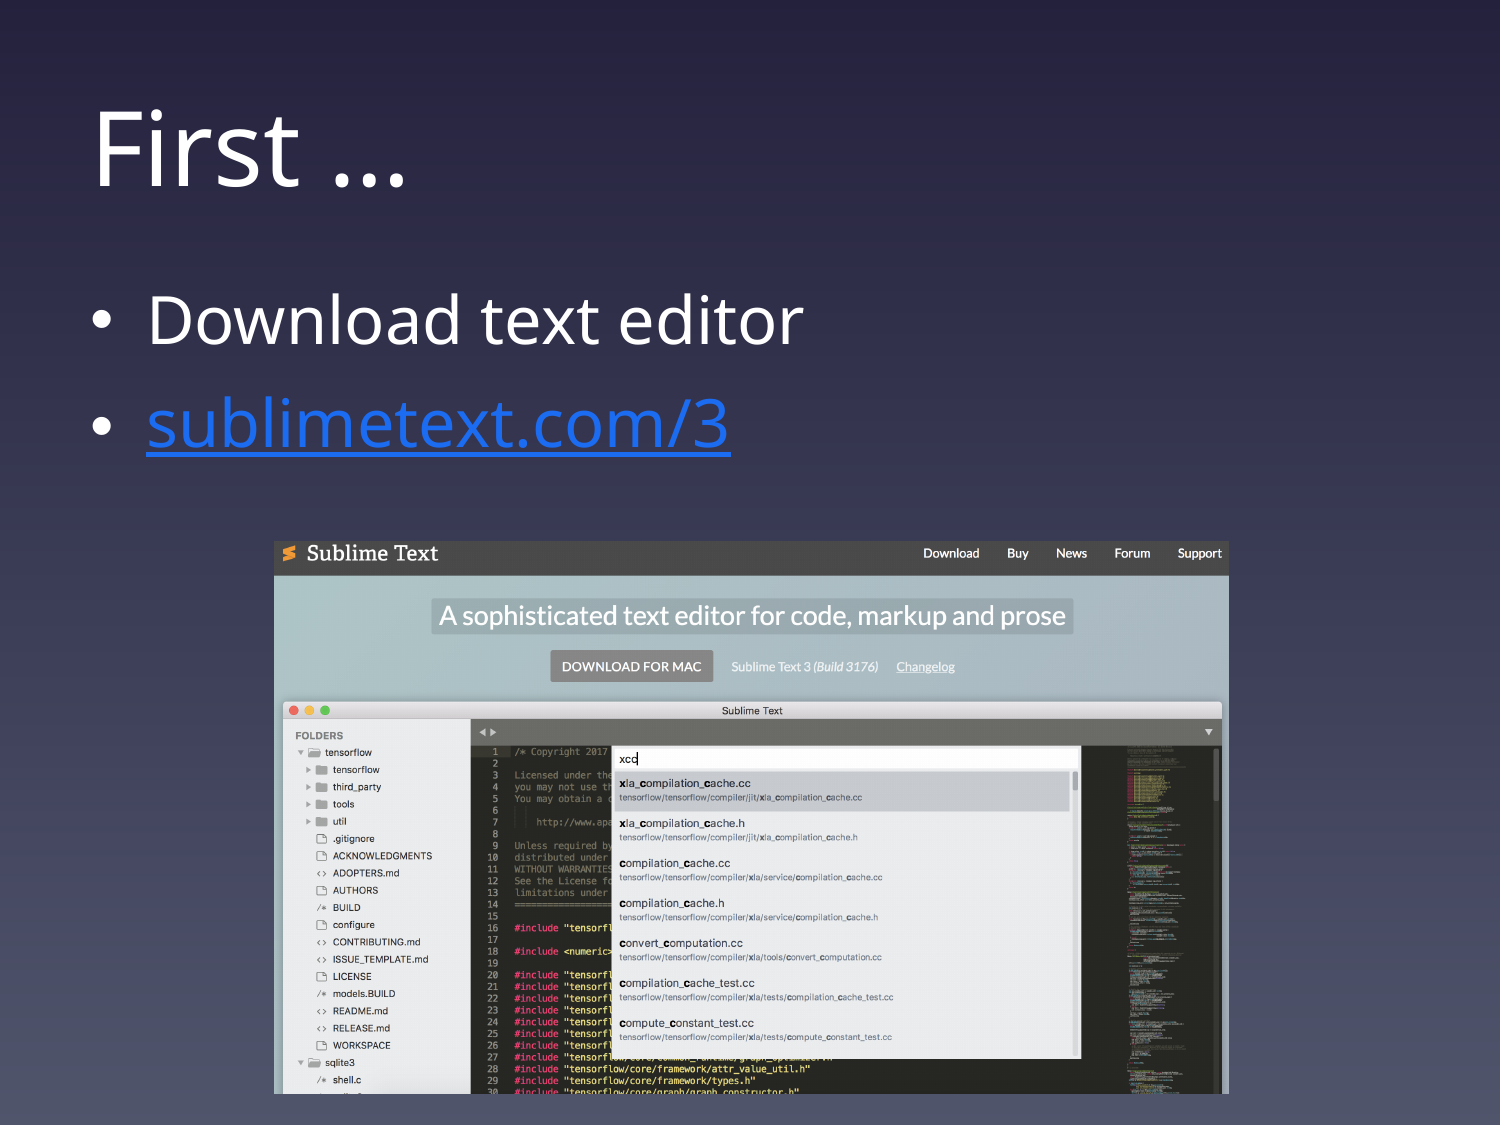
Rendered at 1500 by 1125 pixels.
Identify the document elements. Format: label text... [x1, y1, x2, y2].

title First … [75, 75, 1425, 262]
list Download text editor sublimetext.com/3 [75, 262, 1425, 1005]
picture [274, 541, 1229, 1094]
